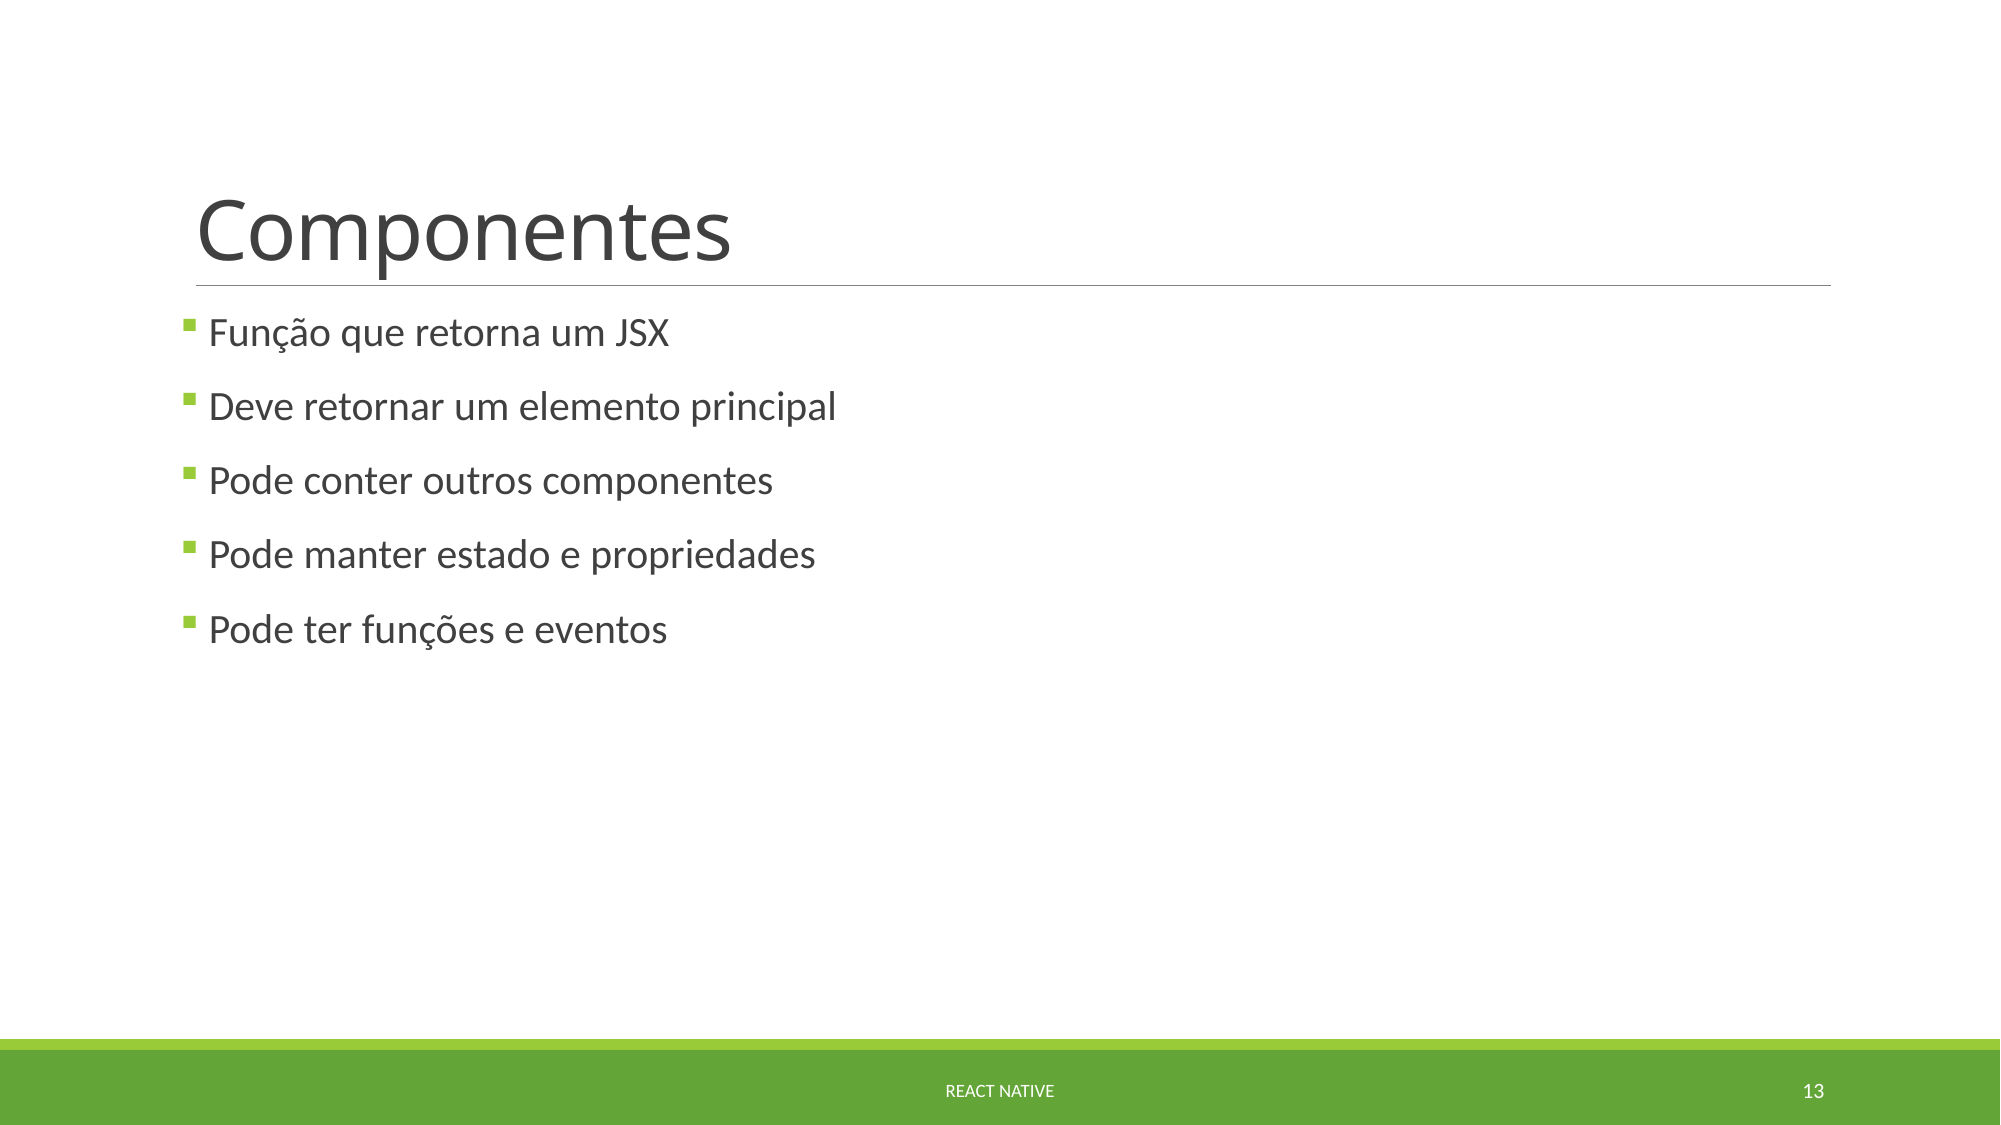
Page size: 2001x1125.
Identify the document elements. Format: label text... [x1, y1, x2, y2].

footer React Native [604, 1059, 1396, 1120]
list Função que retorna um JSX Deve retornar um elemento principal Pode conter outros componentes Pode manter estado e propriedades Pode ter funções e eventos [180, 302, 1830, 963]
slide_number 13 [1624, 1059, 1840, 1120]
title Componentes [180, 47, 1830, 285]
